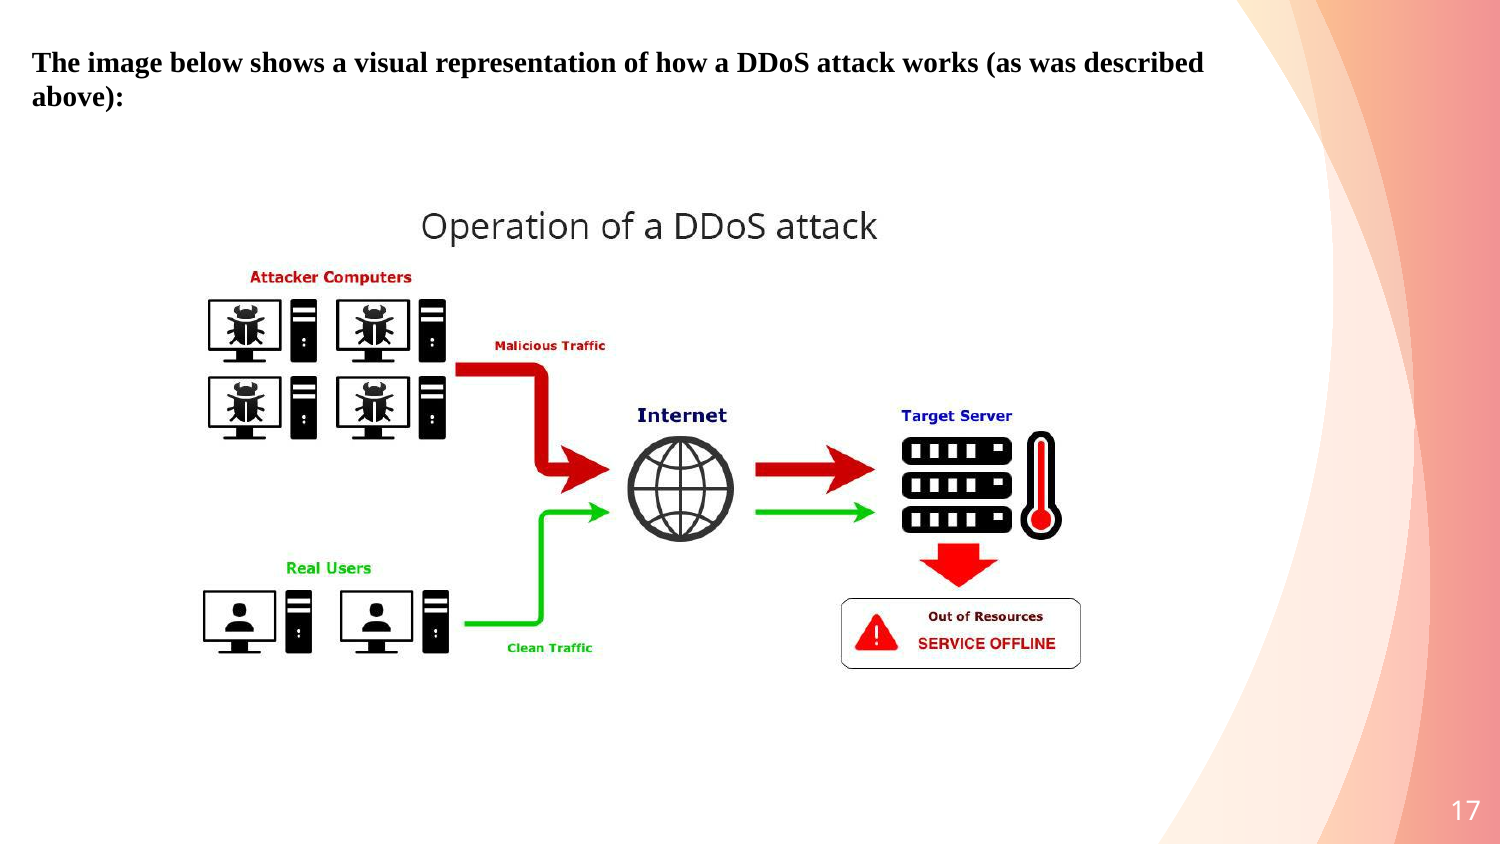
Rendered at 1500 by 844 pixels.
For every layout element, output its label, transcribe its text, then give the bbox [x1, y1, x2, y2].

text_box The image below shows a visual representation of how a DDoS attack works (as was described above): [17, 0, 1305, 121]
picture [150, 193, 1134, 682]
slide_number 17 [1391, 779, 1482, 844]
